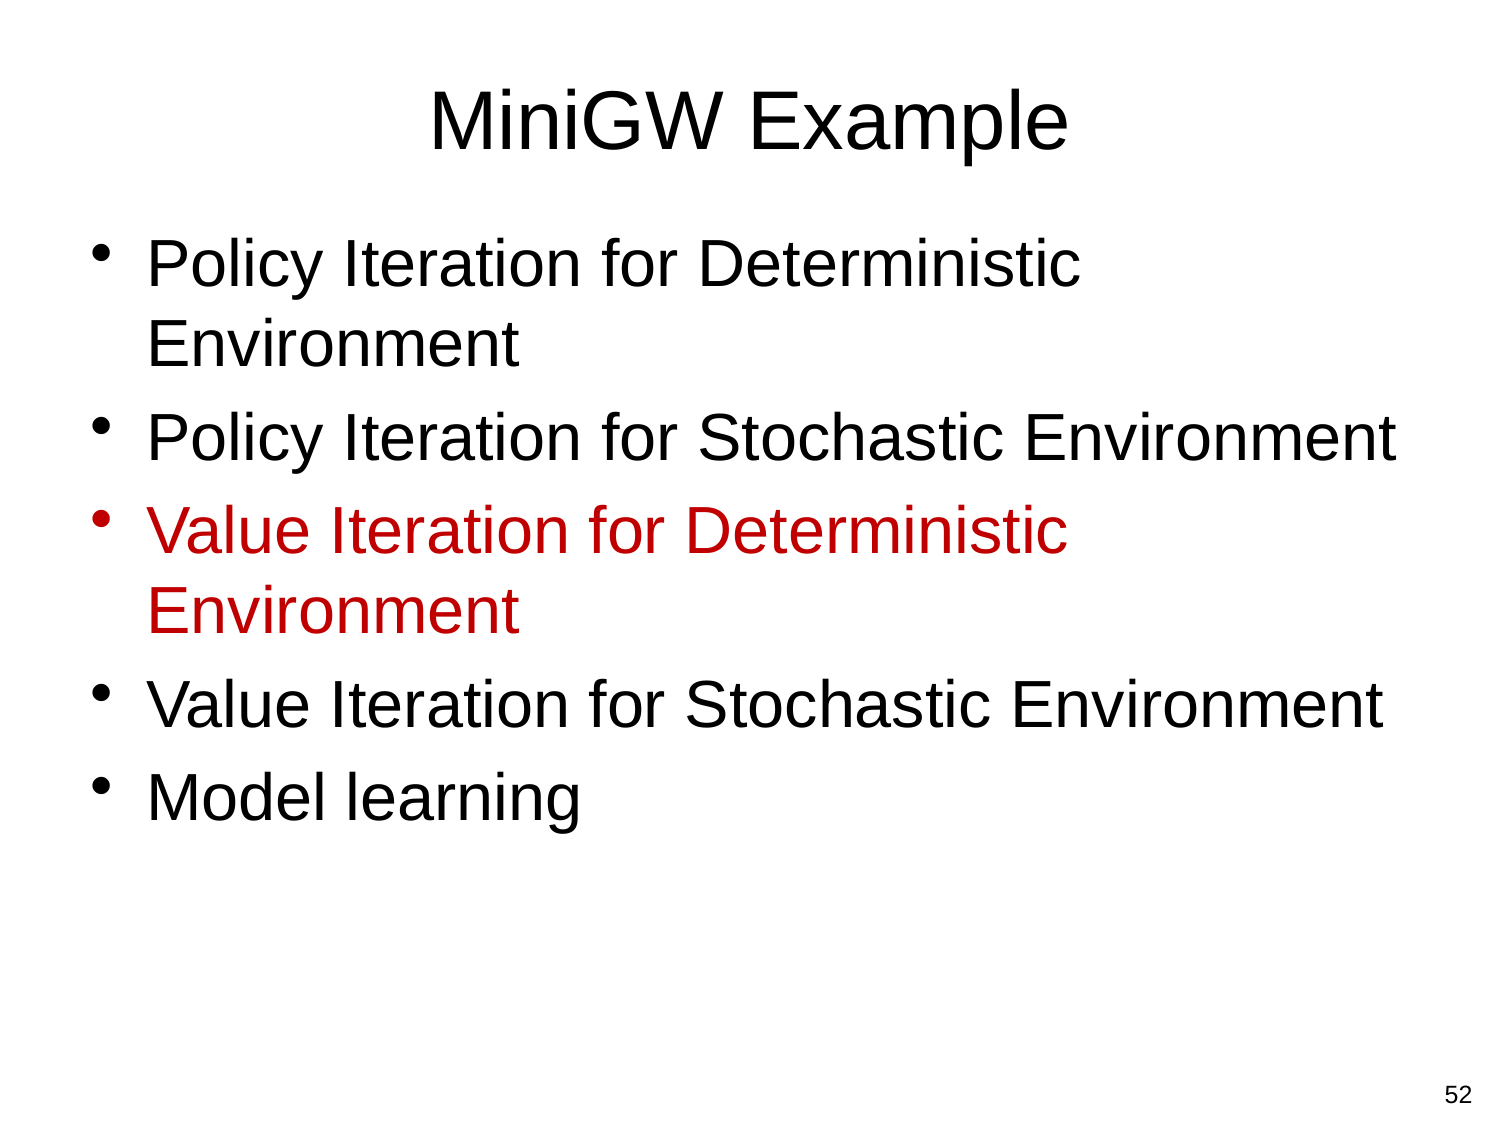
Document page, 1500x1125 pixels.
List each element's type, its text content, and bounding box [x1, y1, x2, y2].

list Policy Iteration for Deterministic Environment Policy Iteration for Stochastic Environment Value Iteration for Deterministic Environment Value Iteration for Stochastic Environment Model learning [74, 212, 1426, 1072]
title MiniGW Example [74, 44, 1426, 188]
slide_number 52 [1137, 1070, 1488, 1112]
